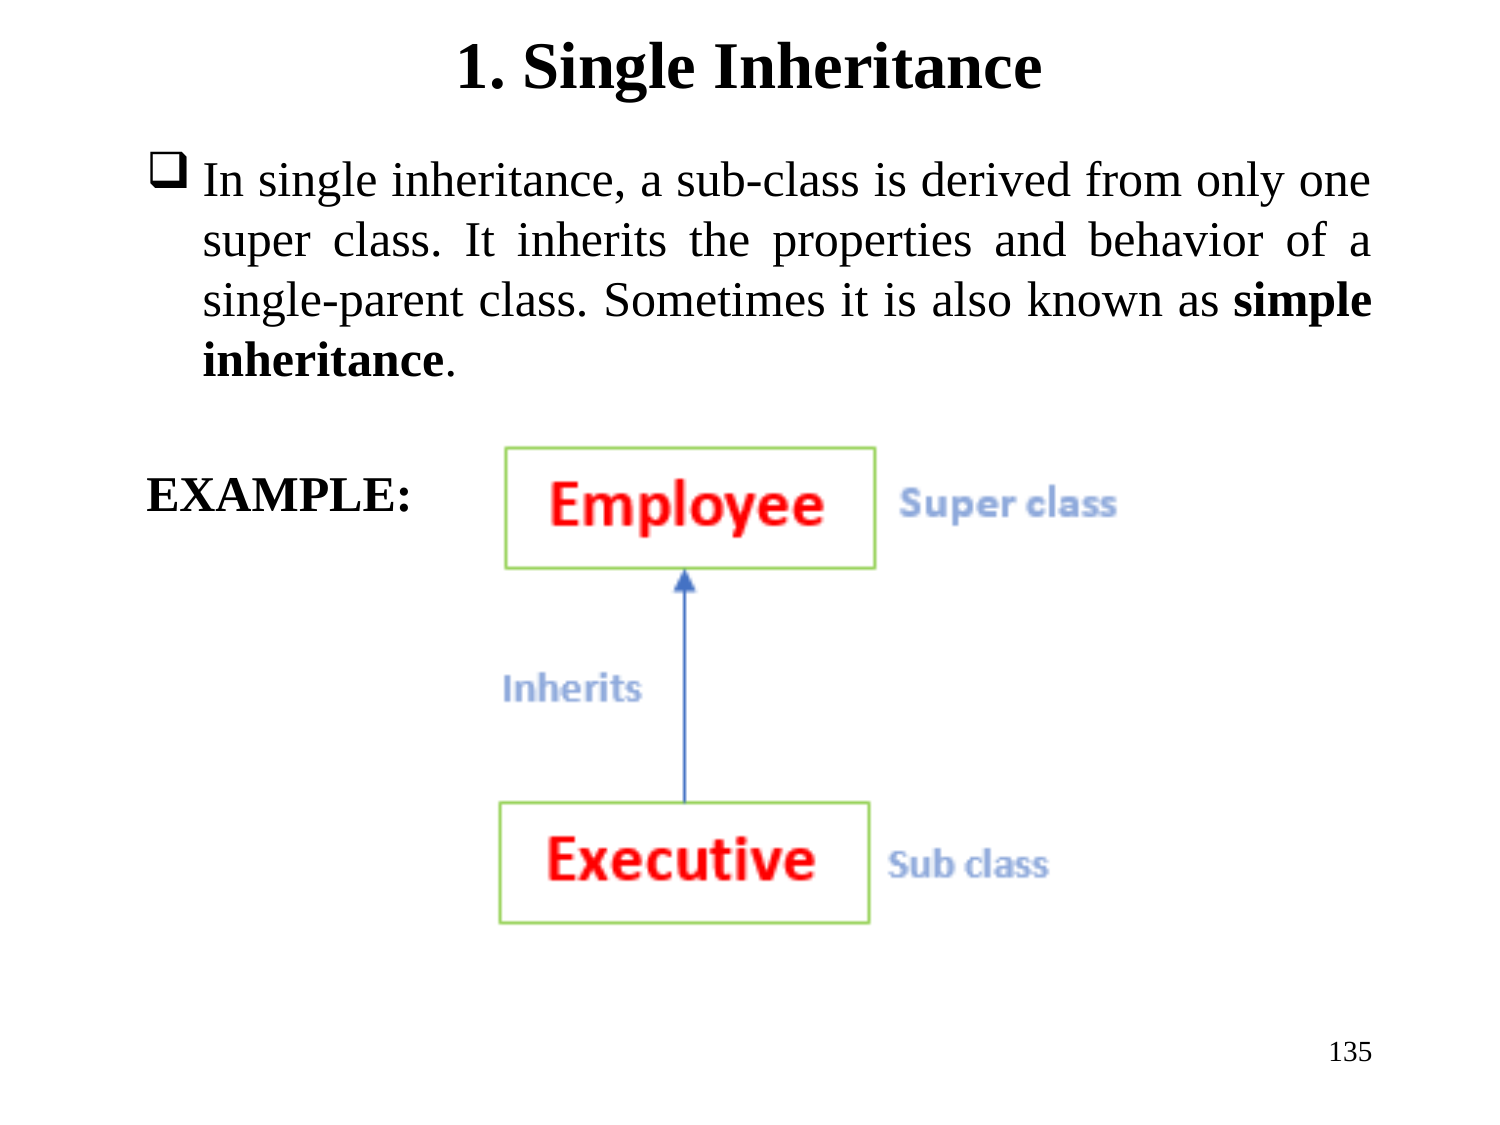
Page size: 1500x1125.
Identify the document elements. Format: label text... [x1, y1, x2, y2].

slide_number 135 [1074, 1025, 1388, 1100]
picture [482, 427, 1136, 941]
title 1. Single Inheritance [112, 35, 1388, 119]
list In single inheritance, a sub-class is derived from only one super class. It inherits the properties and behavior of a single-parent class. Sometimes it is also known as simple inheritance. EXAMPLE: [112, 139, 1388, 1062]
